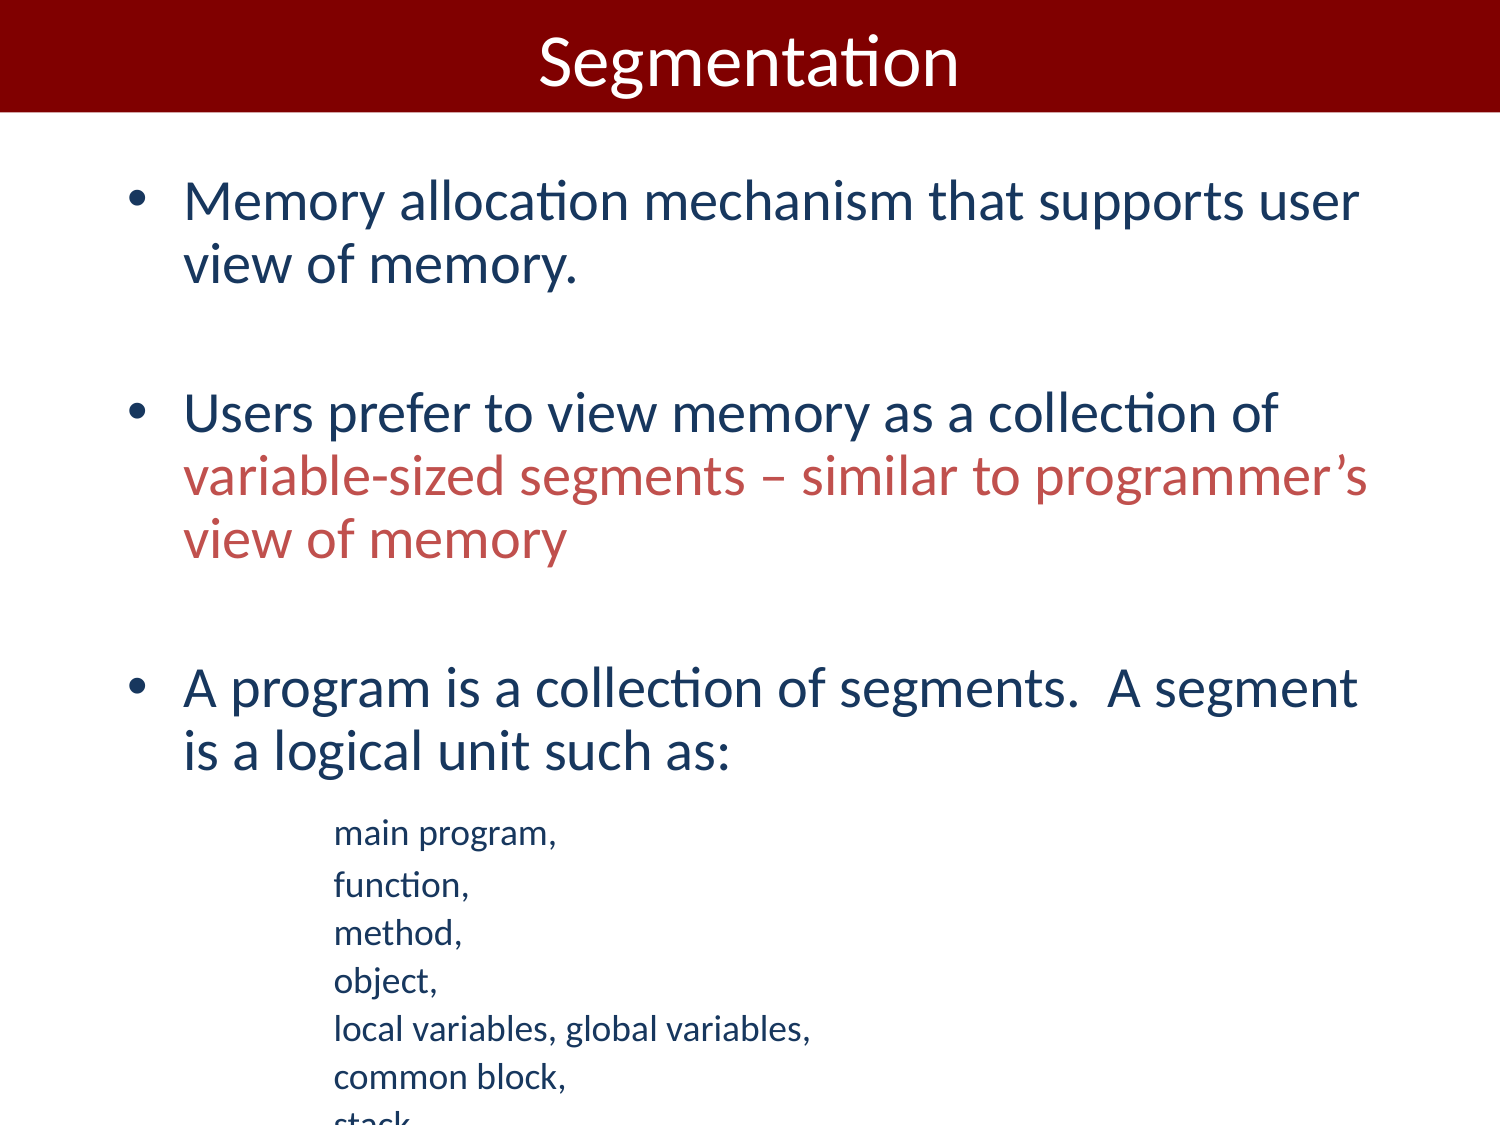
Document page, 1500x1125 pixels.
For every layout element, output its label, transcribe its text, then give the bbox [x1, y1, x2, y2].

title Segmentation [0, 0, 1500, 113]
list Memory allocation mechanism that supports user view of memory. Users prefer to view memory as a collection of variable-sized segments – similar to programmer’s view of memory A program is a collection of segments. A segment is a logical unit such as: main program, function, method, object, local variables, global variables, common block, stack, symbol table, arrays [112, 162, 1388, 838]
